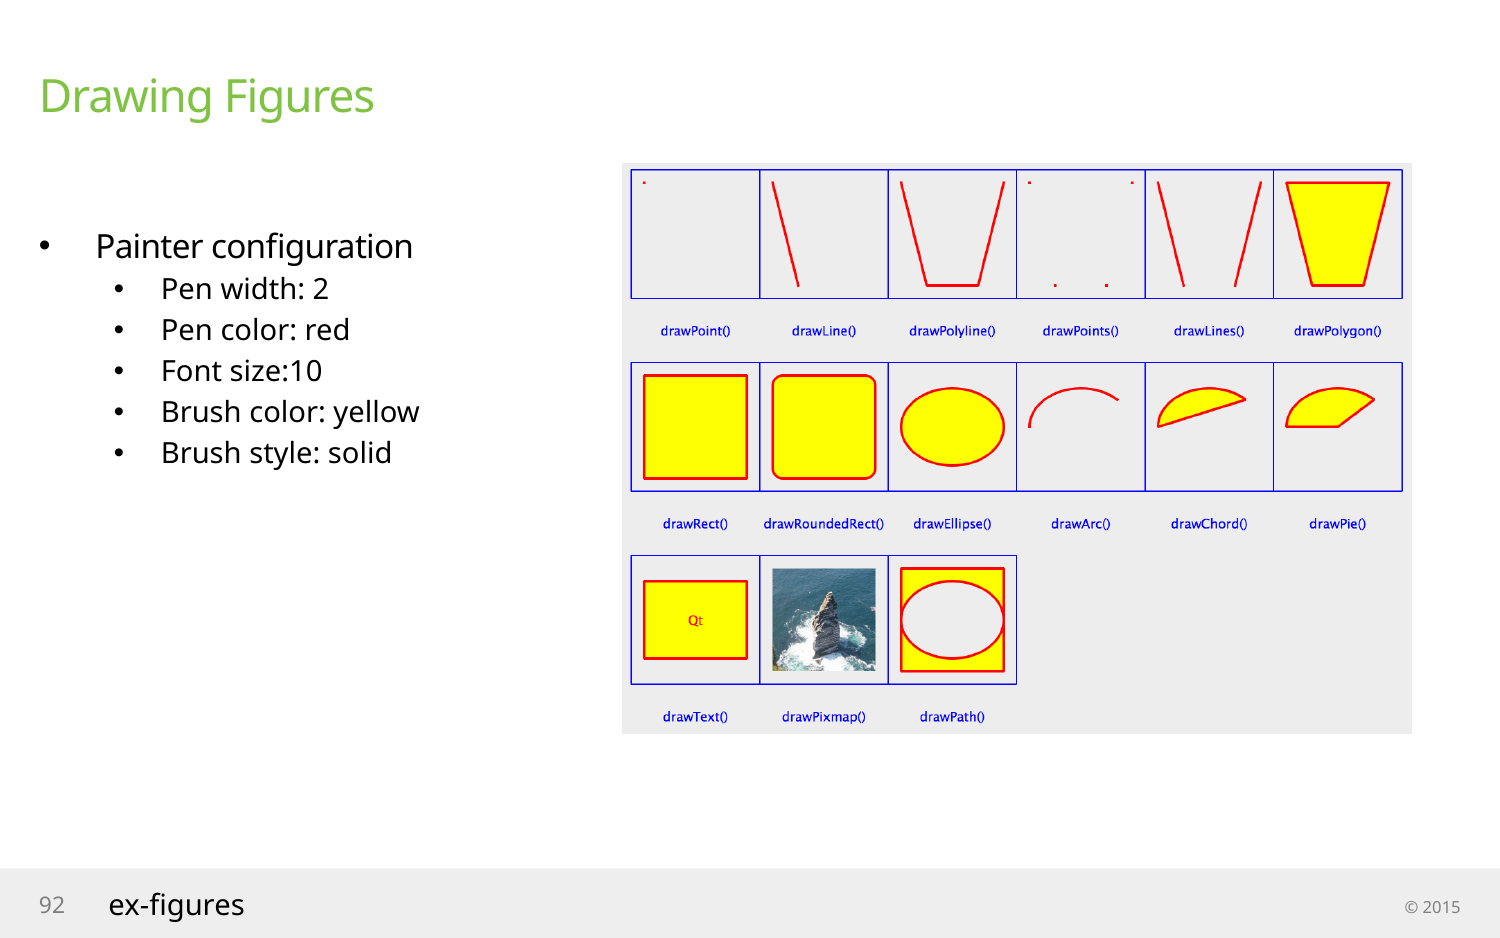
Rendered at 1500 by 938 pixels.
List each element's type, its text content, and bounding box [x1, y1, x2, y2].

list Painter configuration Pen width: 2 Pen color: red Font size:10 Brush color: yellow Brush style: solid [39, 224, 1471, 846]
footer © 2015 [1188, 896, 1461, 917]
picture [622, 163, 1412, 734]
title Drawing Figures [39, 66, 1052, 195]
text_box ex-figures [93, 894, 795, 927]
slide_number 92 [39, 892, 410, 921]
